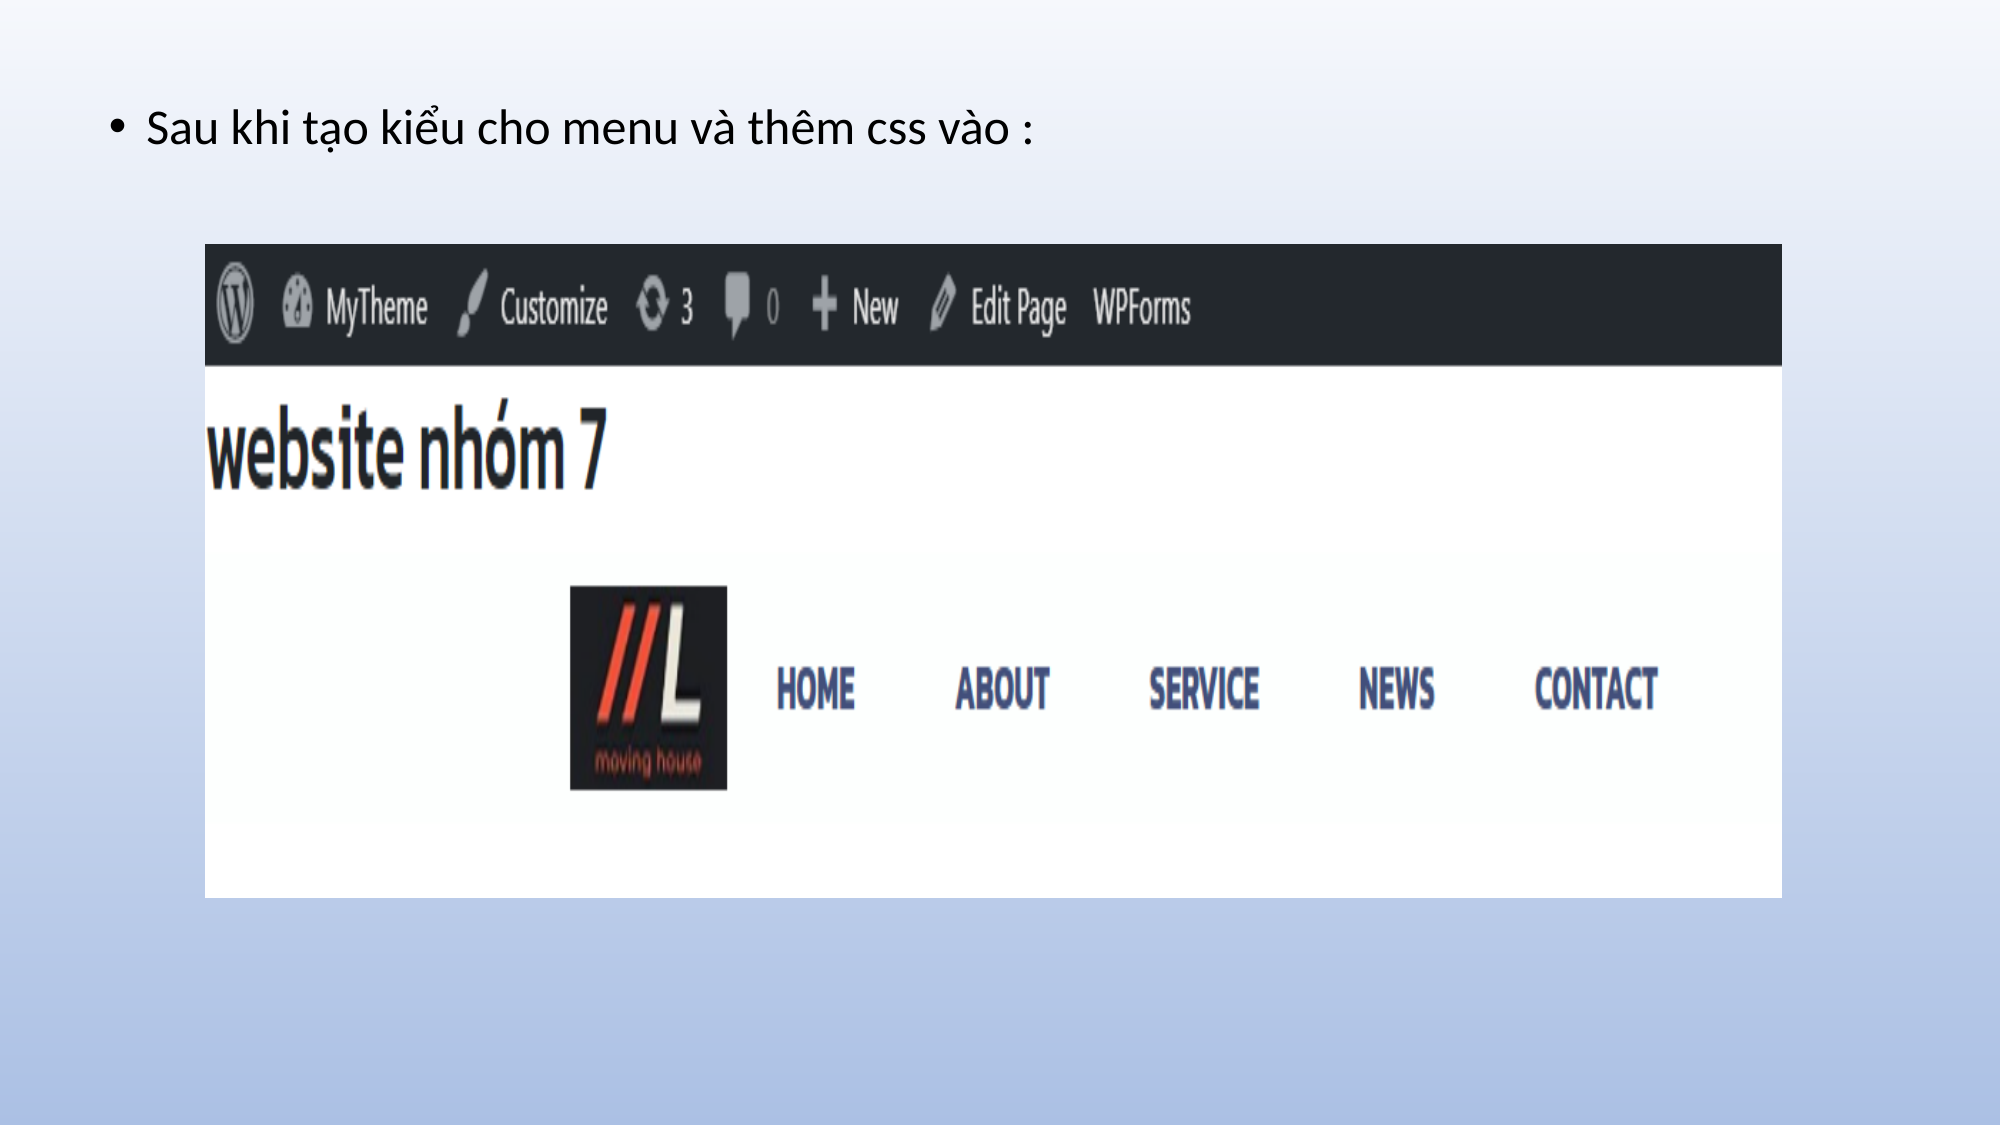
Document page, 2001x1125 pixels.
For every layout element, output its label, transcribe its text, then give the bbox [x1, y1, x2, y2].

picture [205, 244, 1782, 898]
list Sau khi tạo kiểu cho menu và thêm css vào : [93, 94, 1154, 203]
